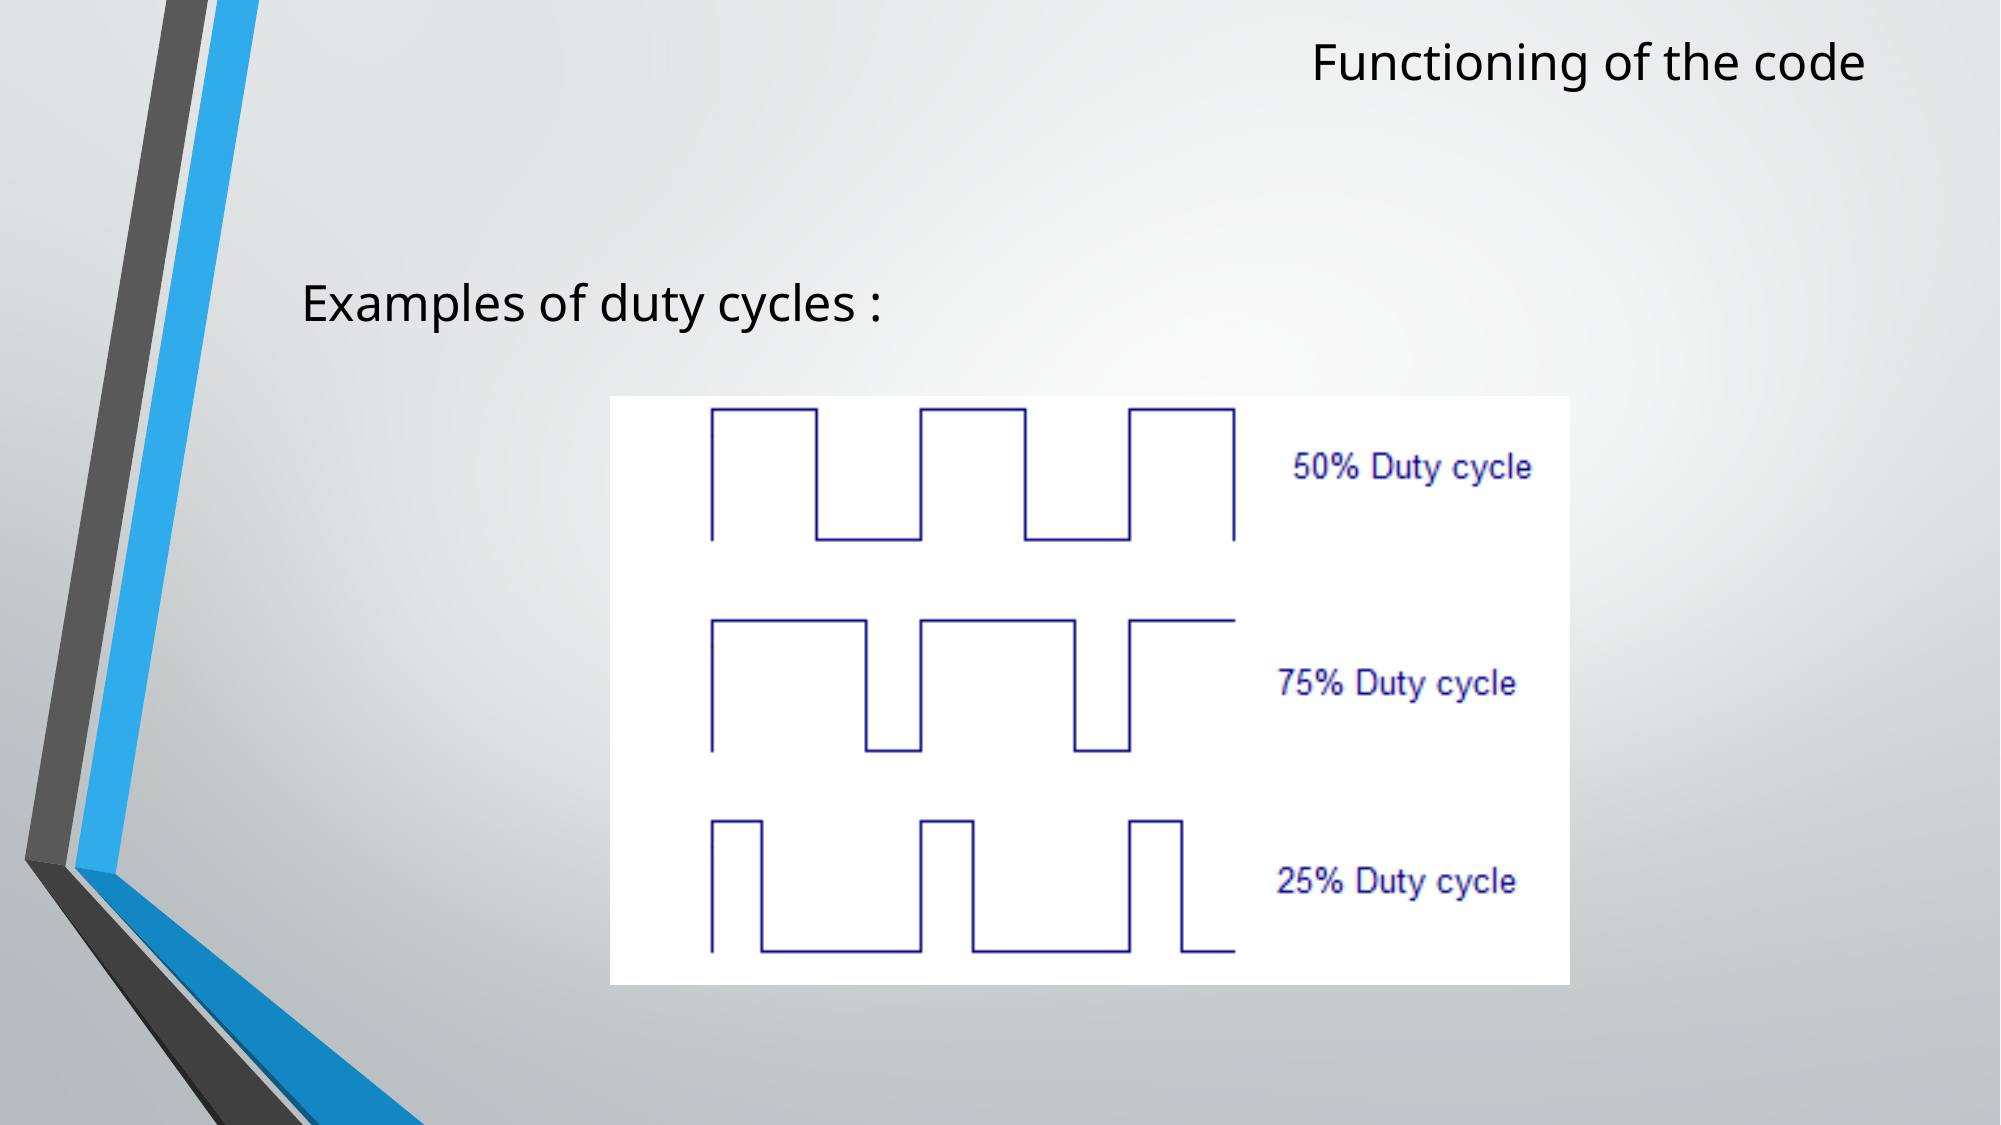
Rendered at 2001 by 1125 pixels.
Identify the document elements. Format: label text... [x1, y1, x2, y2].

picture [610, 395, 1570, 986]
text_box Functioning of the code [1178, 0, 2000, 122]
list Examples of duty cycles : [285, 206, 1930, 397]
